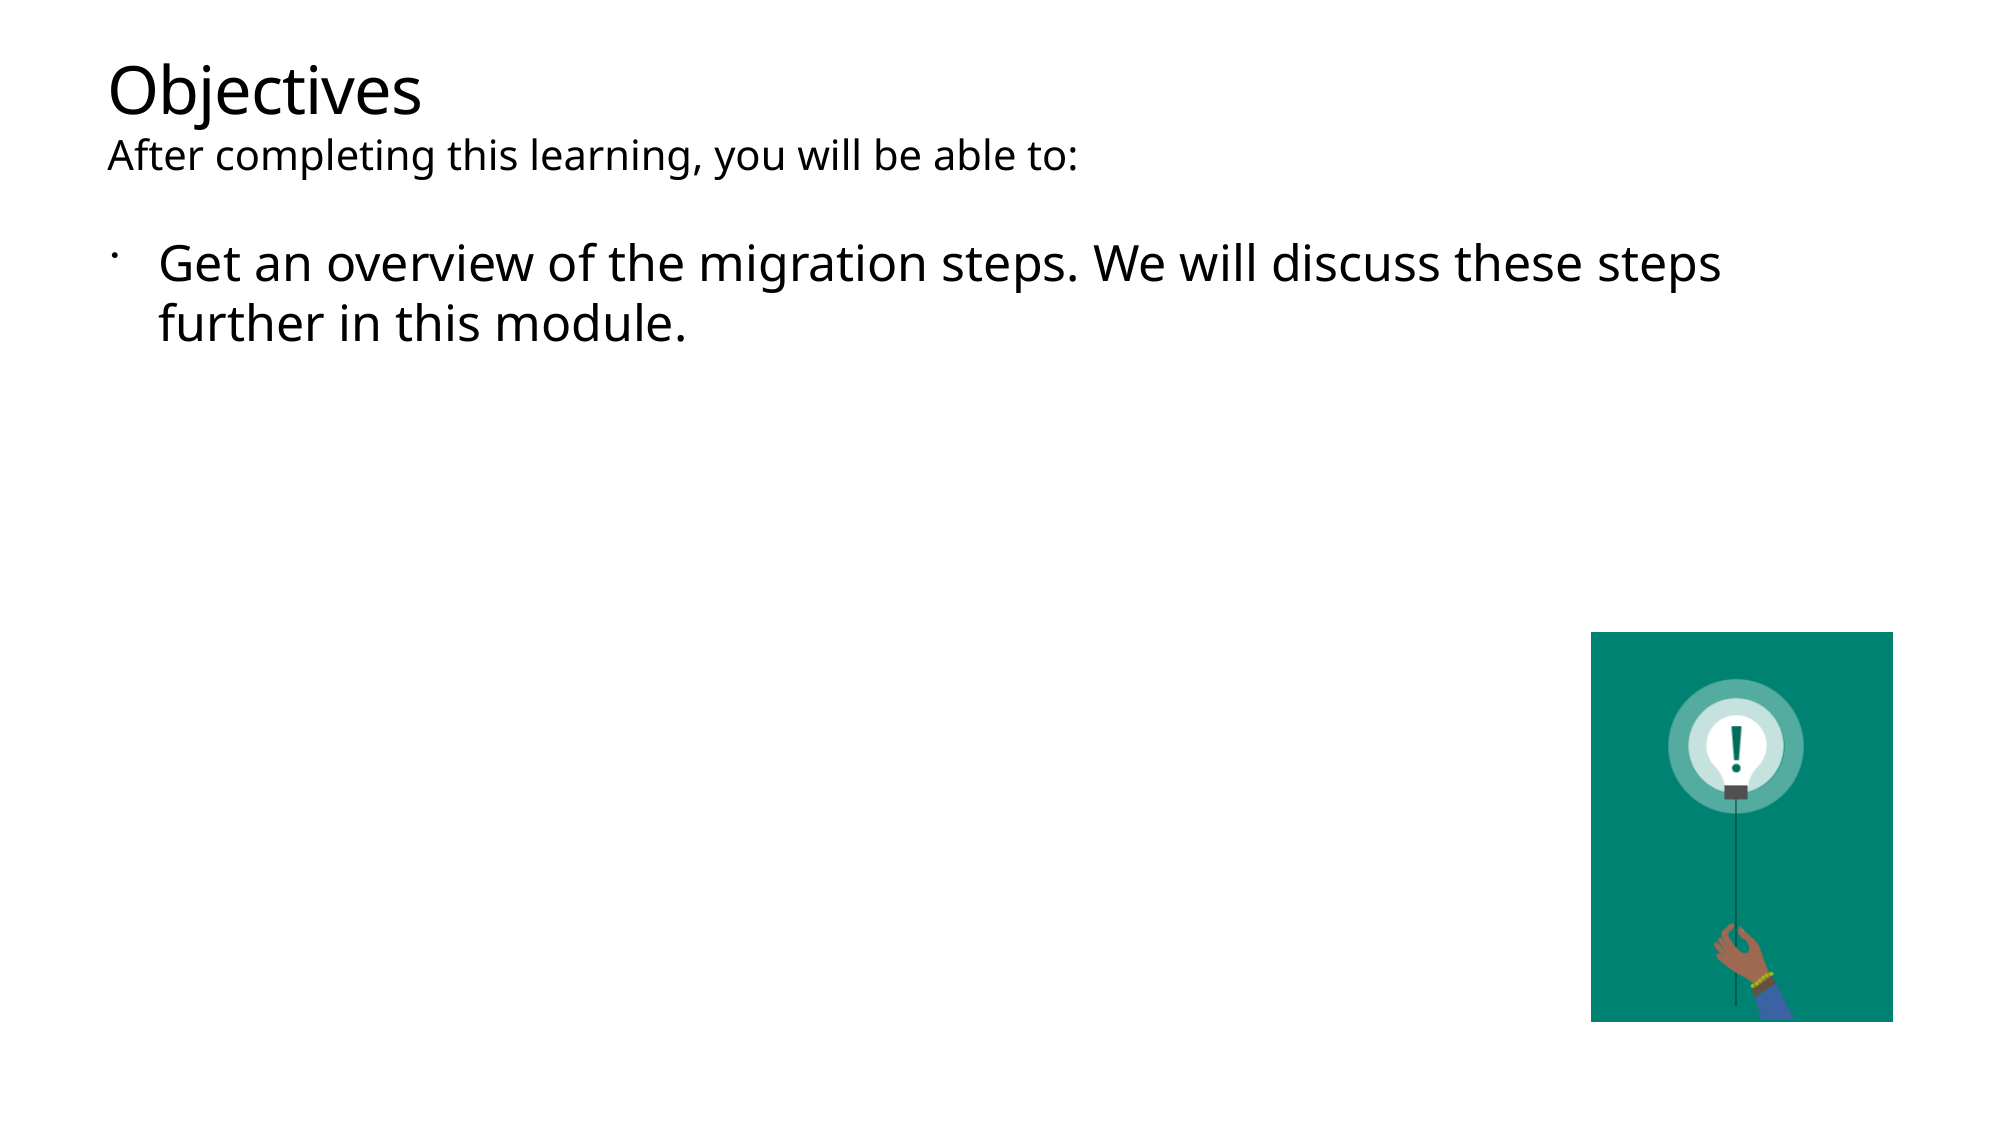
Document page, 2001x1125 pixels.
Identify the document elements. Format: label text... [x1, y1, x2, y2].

list Get an overview of the migration steps. We will discuss these steps further in this module. [107, 230, 1893, 1022]
title Objectives [107, 52, 1893, 128]
picture [1591, 632, 1893, 1022]
subtitle After completing this learning, you will be able to: [107, 128, 1893, 205]
